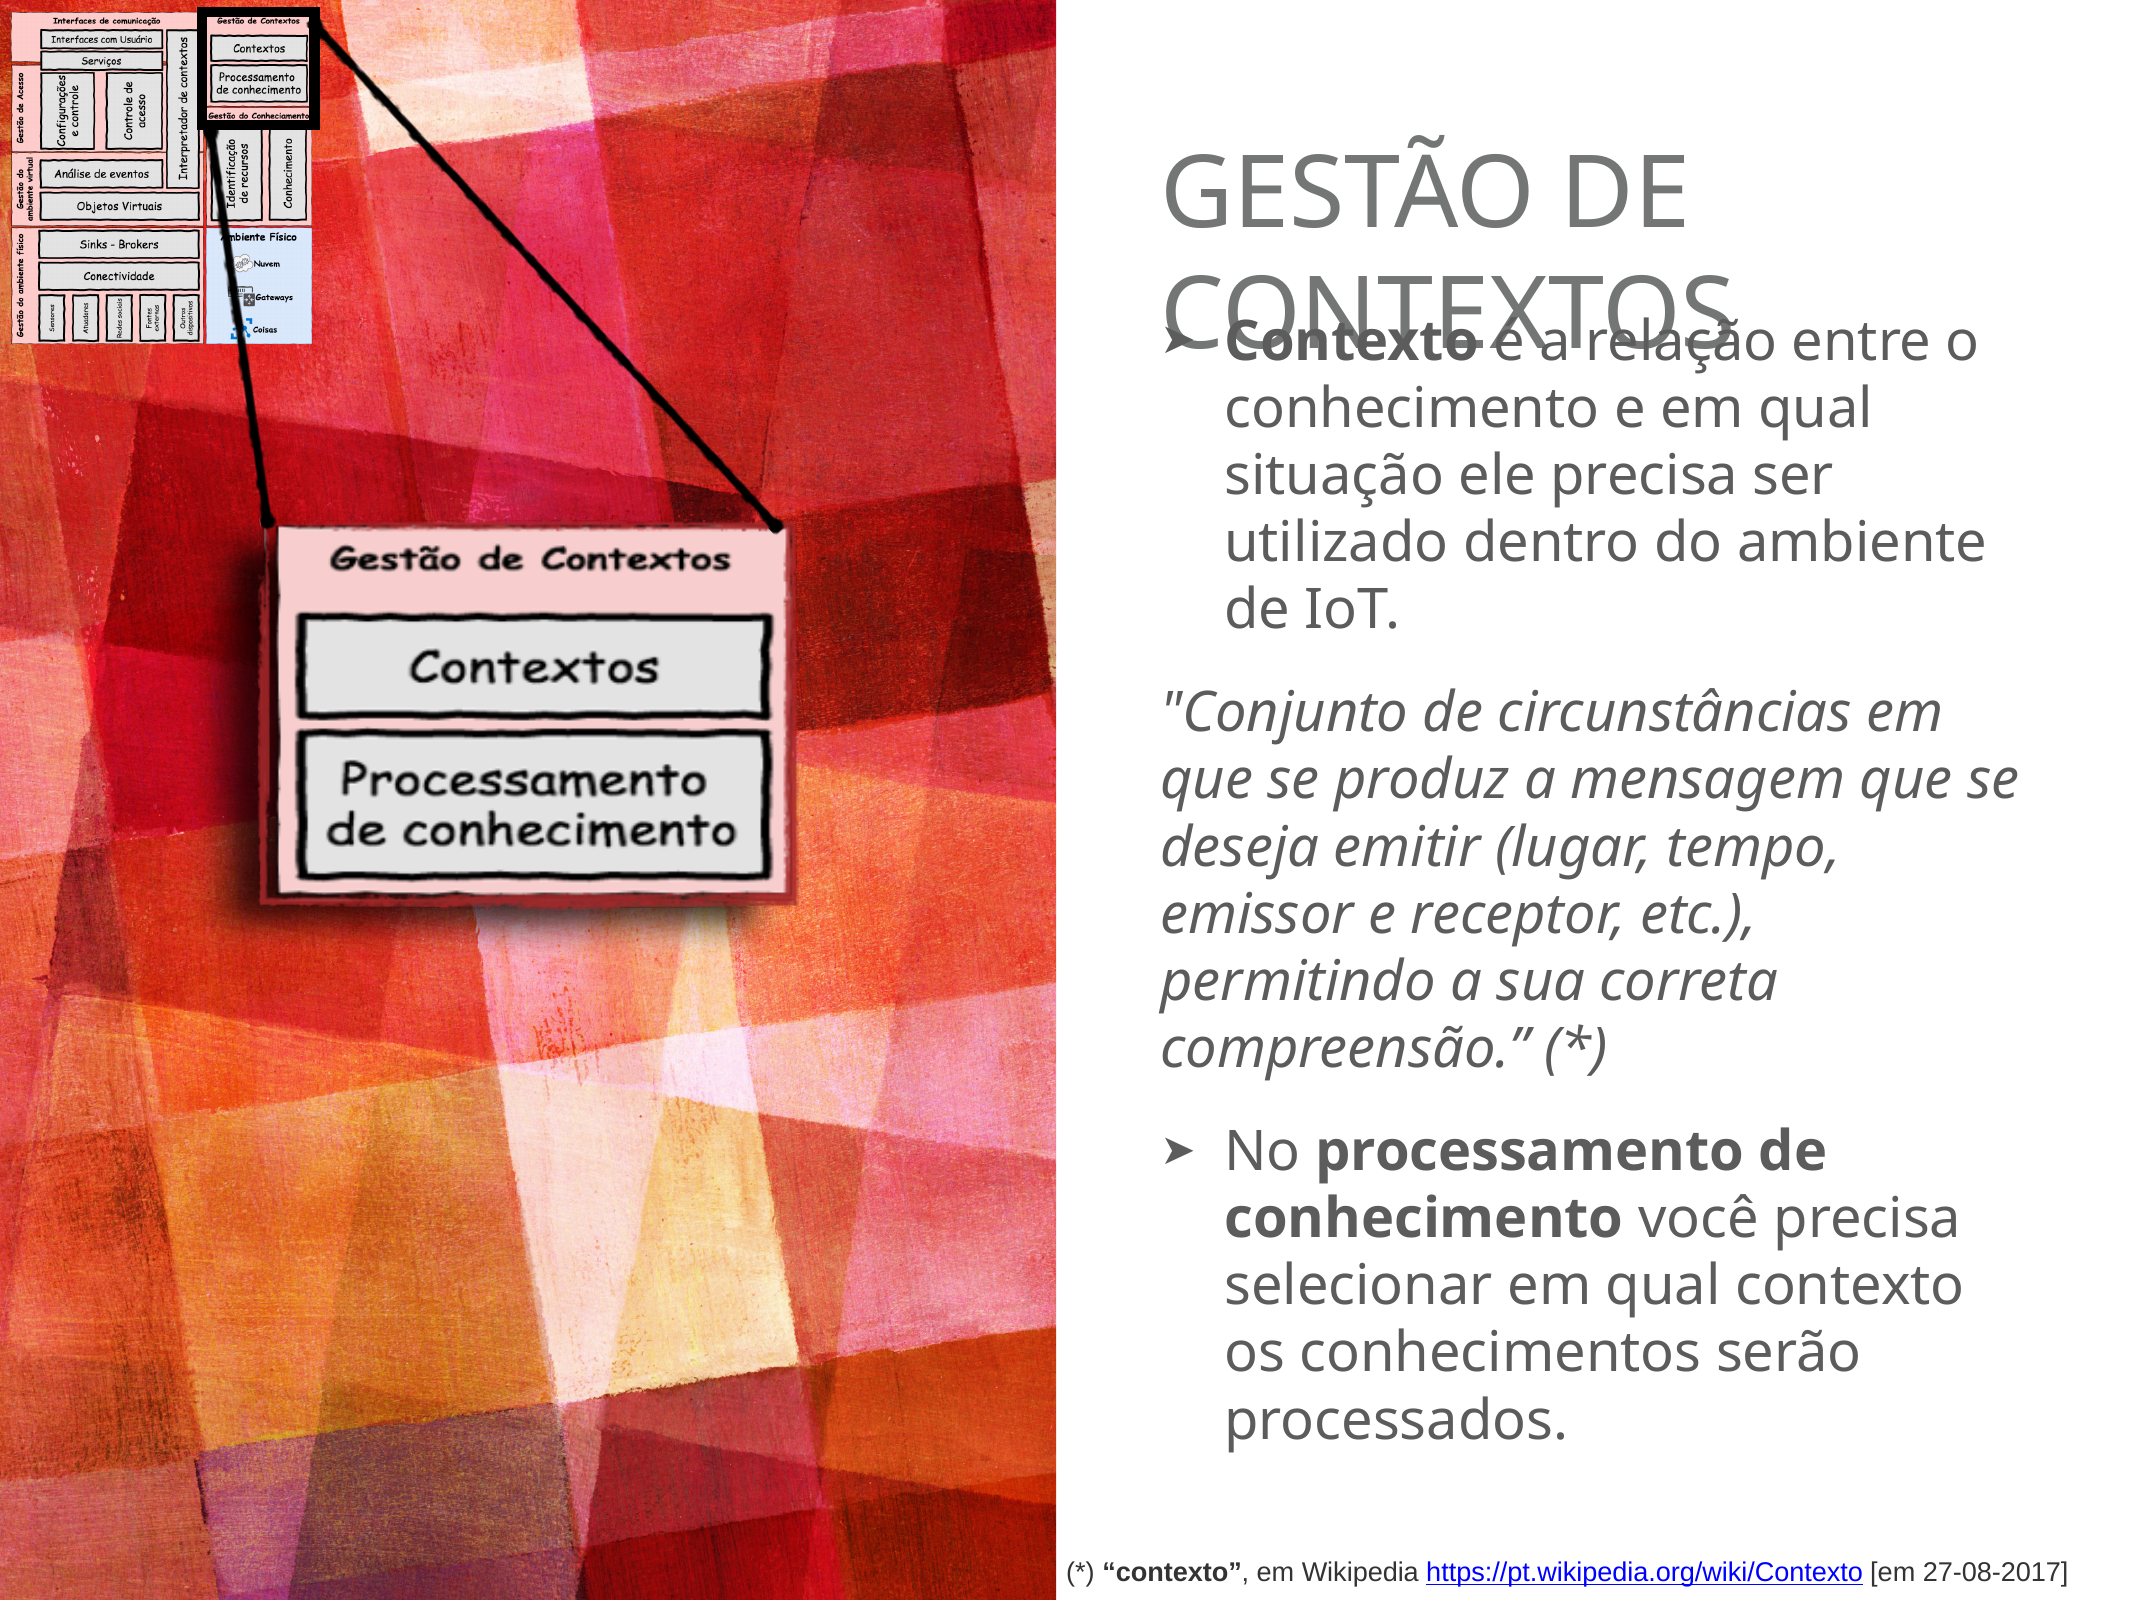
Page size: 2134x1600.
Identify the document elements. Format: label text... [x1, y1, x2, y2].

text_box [11, 7, 790, 539]
title Gestão de Contextos [1151, 118, 2038, 238]
list Contexto é a relação entre o conhecimento e em qual situação ele precisa ser utilizado dentro do ambiente de IoT. "Conjunto de circunstâncias em que se produz a mensagem que se deseja emitir (lugar, tempo, emissor e receptor, etc.), permitindo a sua correta compreensão.” (*) No processamento de conhecimento você precisa selecionar em qual contexto os conhecimentos serão processados. [1151, 295, 2038, 1482]
text_box (*) “contexto”, em Wikipedia https://pt.wikipedia.org/wiki/Contexto [em 27-08-2017] [1057, 1516, 2132, 1596]
picture [0, 0, 1057, 1600]
